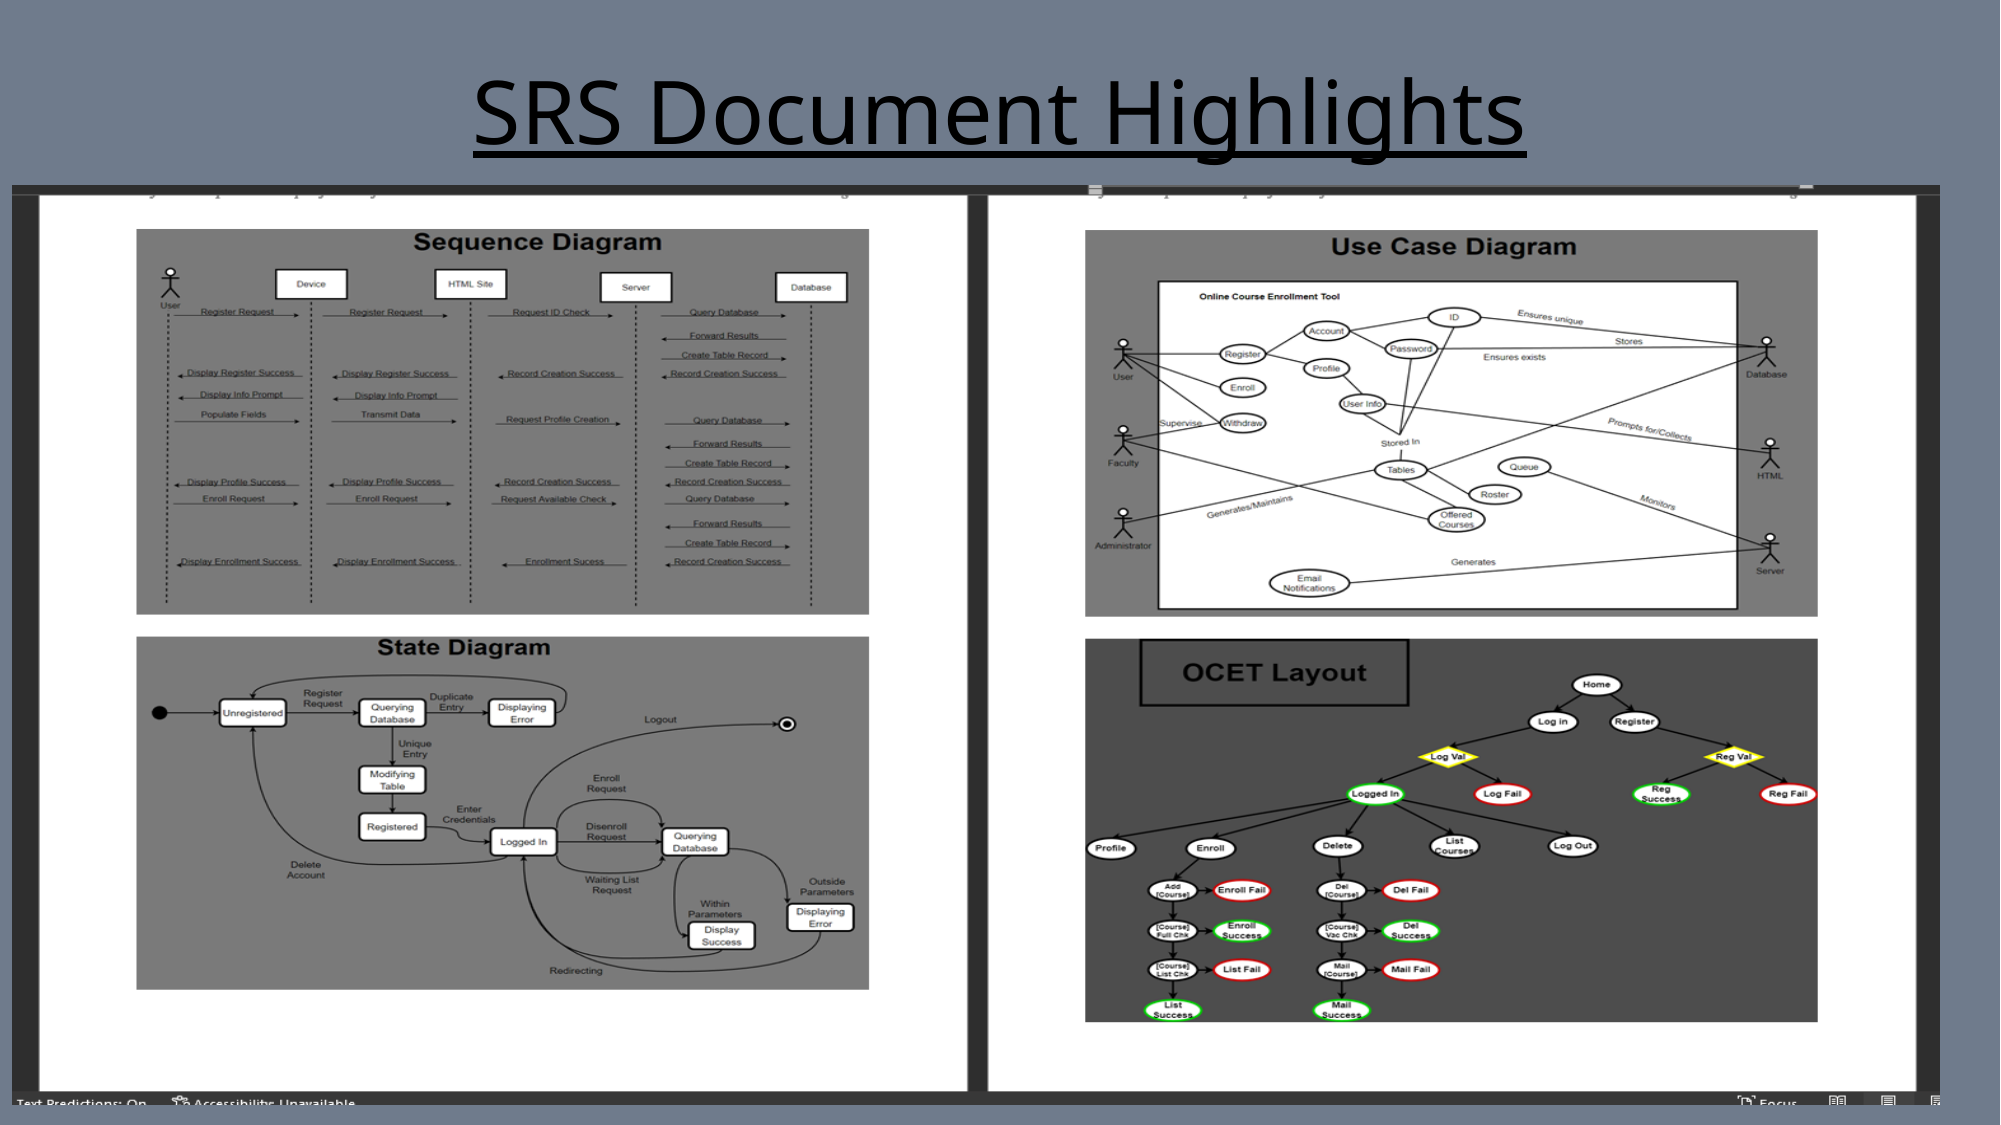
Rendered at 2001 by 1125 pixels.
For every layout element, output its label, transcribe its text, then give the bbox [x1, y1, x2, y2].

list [12, 185, 1940, 1105]
title SRS Document Highlights [137, 59, 1863, 185]
